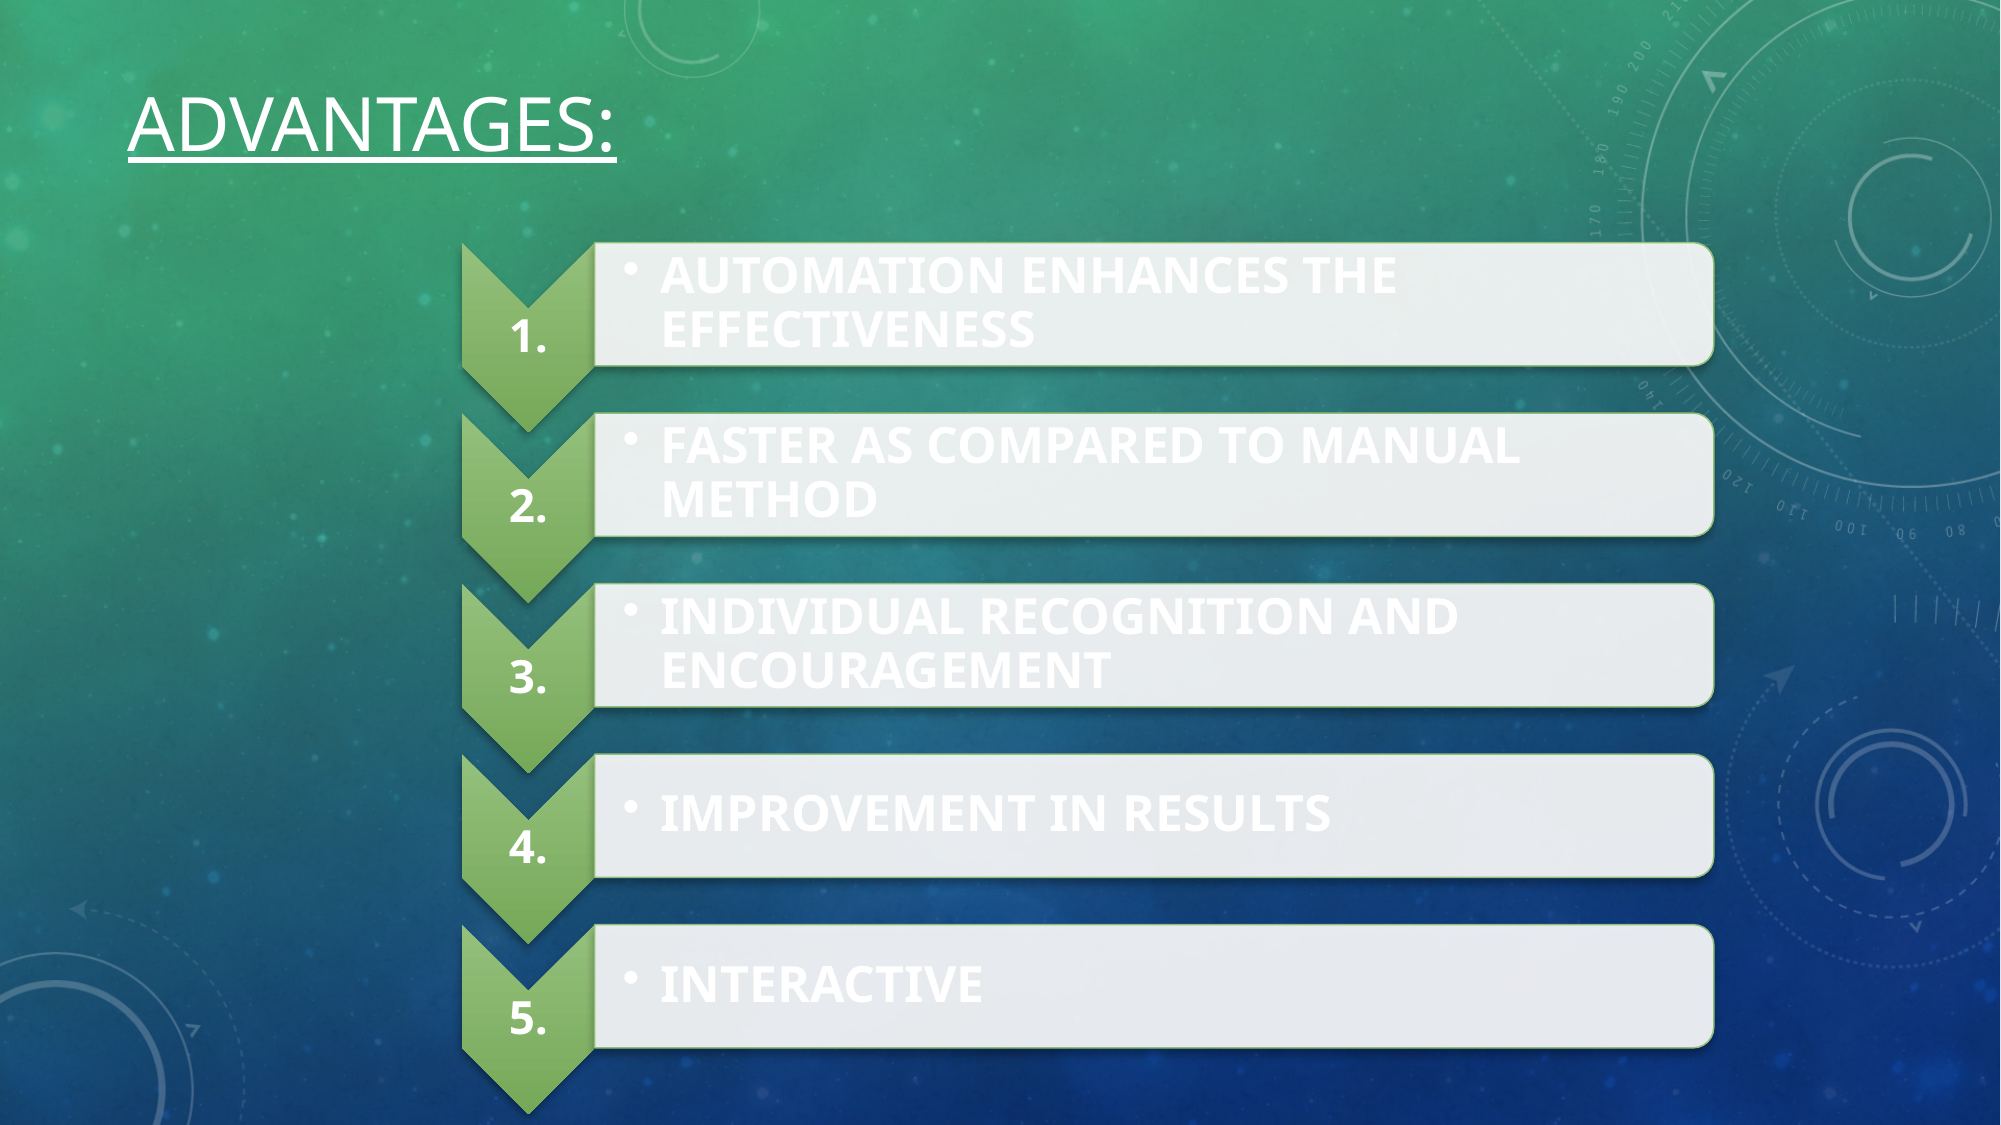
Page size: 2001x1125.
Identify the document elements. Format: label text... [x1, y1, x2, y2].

picture [0, 0, 2001, 1125]
title ADVANTAGES: [112, 32, 1775, 211]
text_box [461, 242, 1714, 1115]
